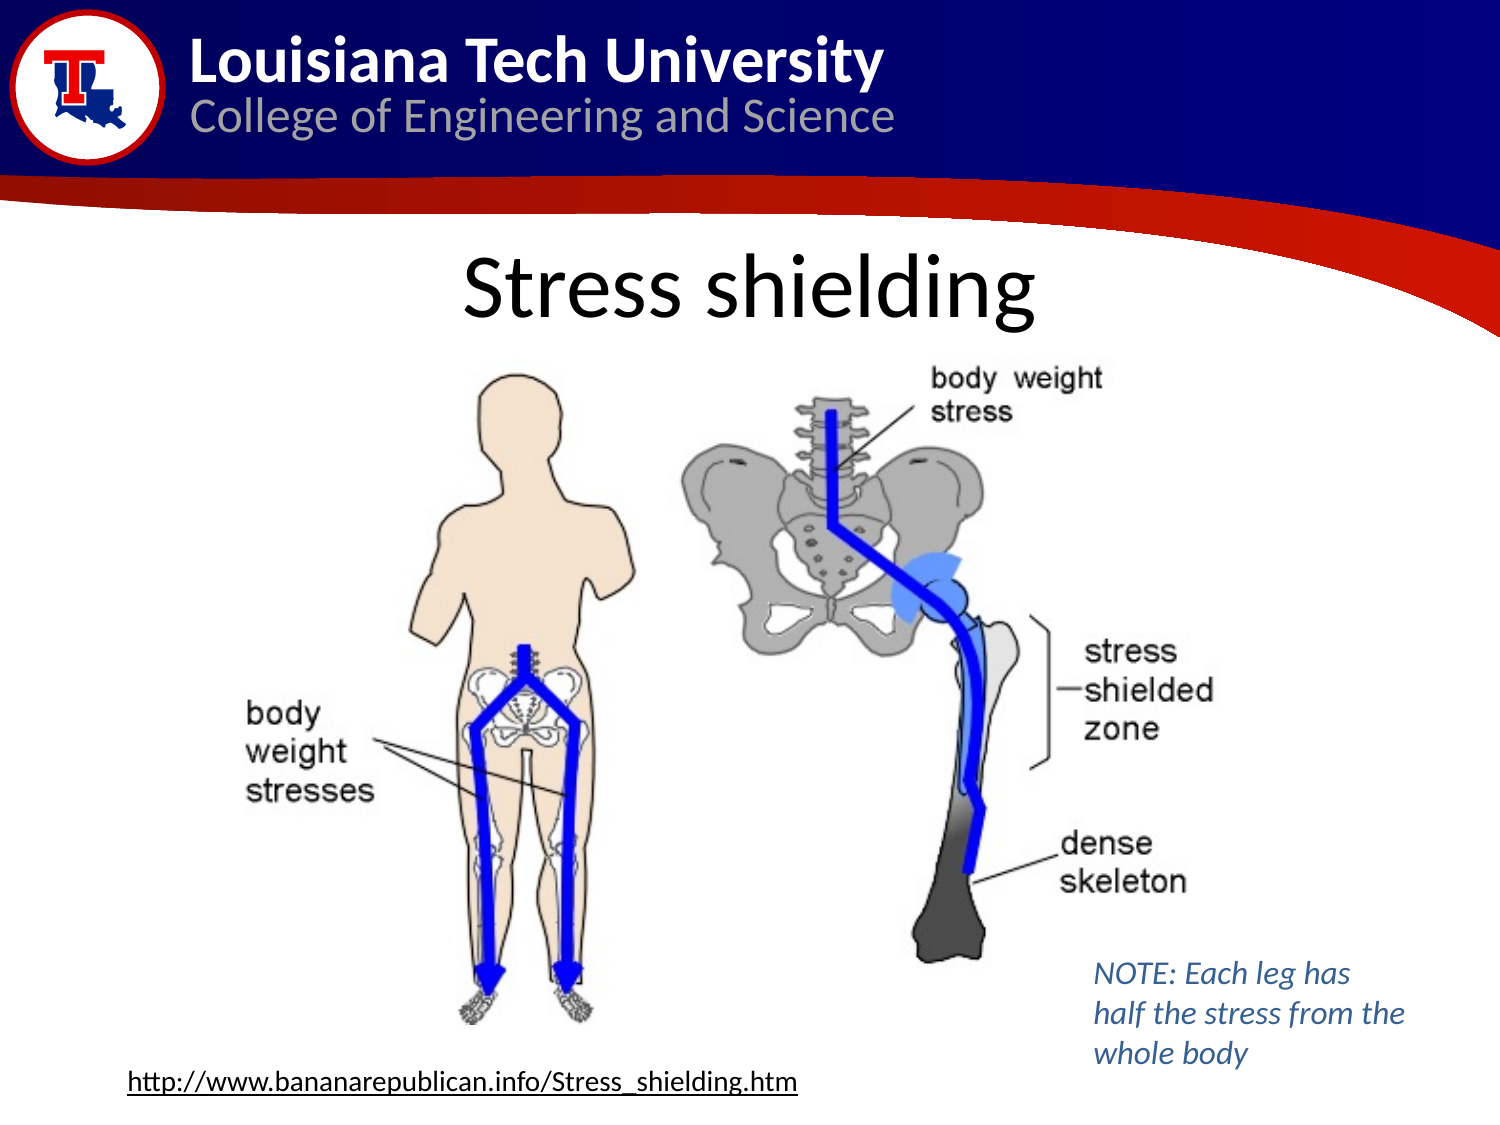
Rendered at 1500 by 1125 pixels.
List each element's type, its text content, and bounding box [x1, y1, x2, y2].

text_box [0, 0, 1500, 338]
picture [212, 358, 1263, 1026]
text_box http://www.bananarepublican.info/Stress_shielding.htm [112, 1055, 863, 1105]
text_box NOTE: Each leg has half the stress from the whole body [1078, 943, 1422, 1079]
